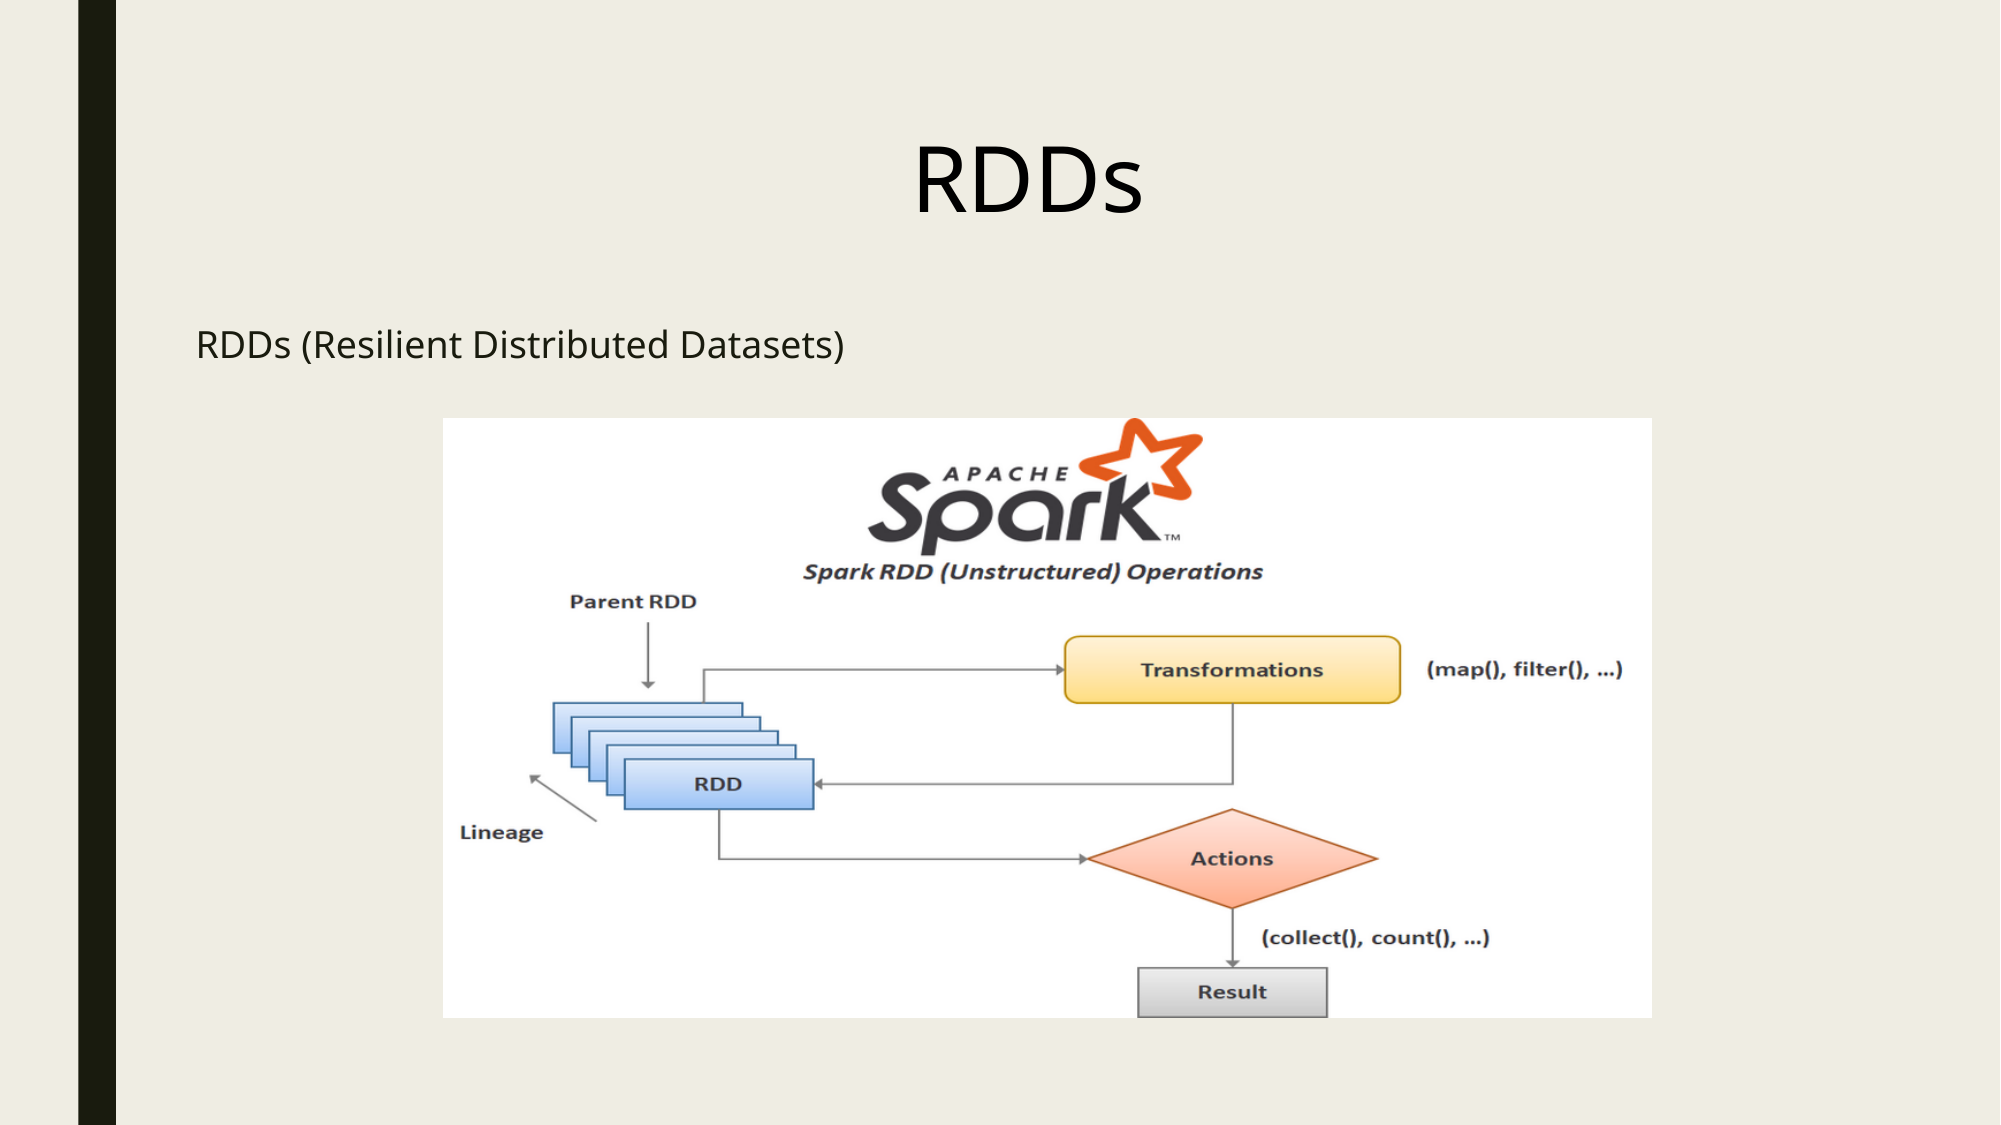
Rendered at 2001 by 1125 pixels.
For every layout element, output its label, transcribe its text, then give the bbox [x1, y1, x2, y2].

picture [443, 418, 1652, 1018]
text_box RDDs [459, 113, 1598, 239]
text_box RDDs (Resilient Distributed Datasets) [180, 318, 882, 520]
